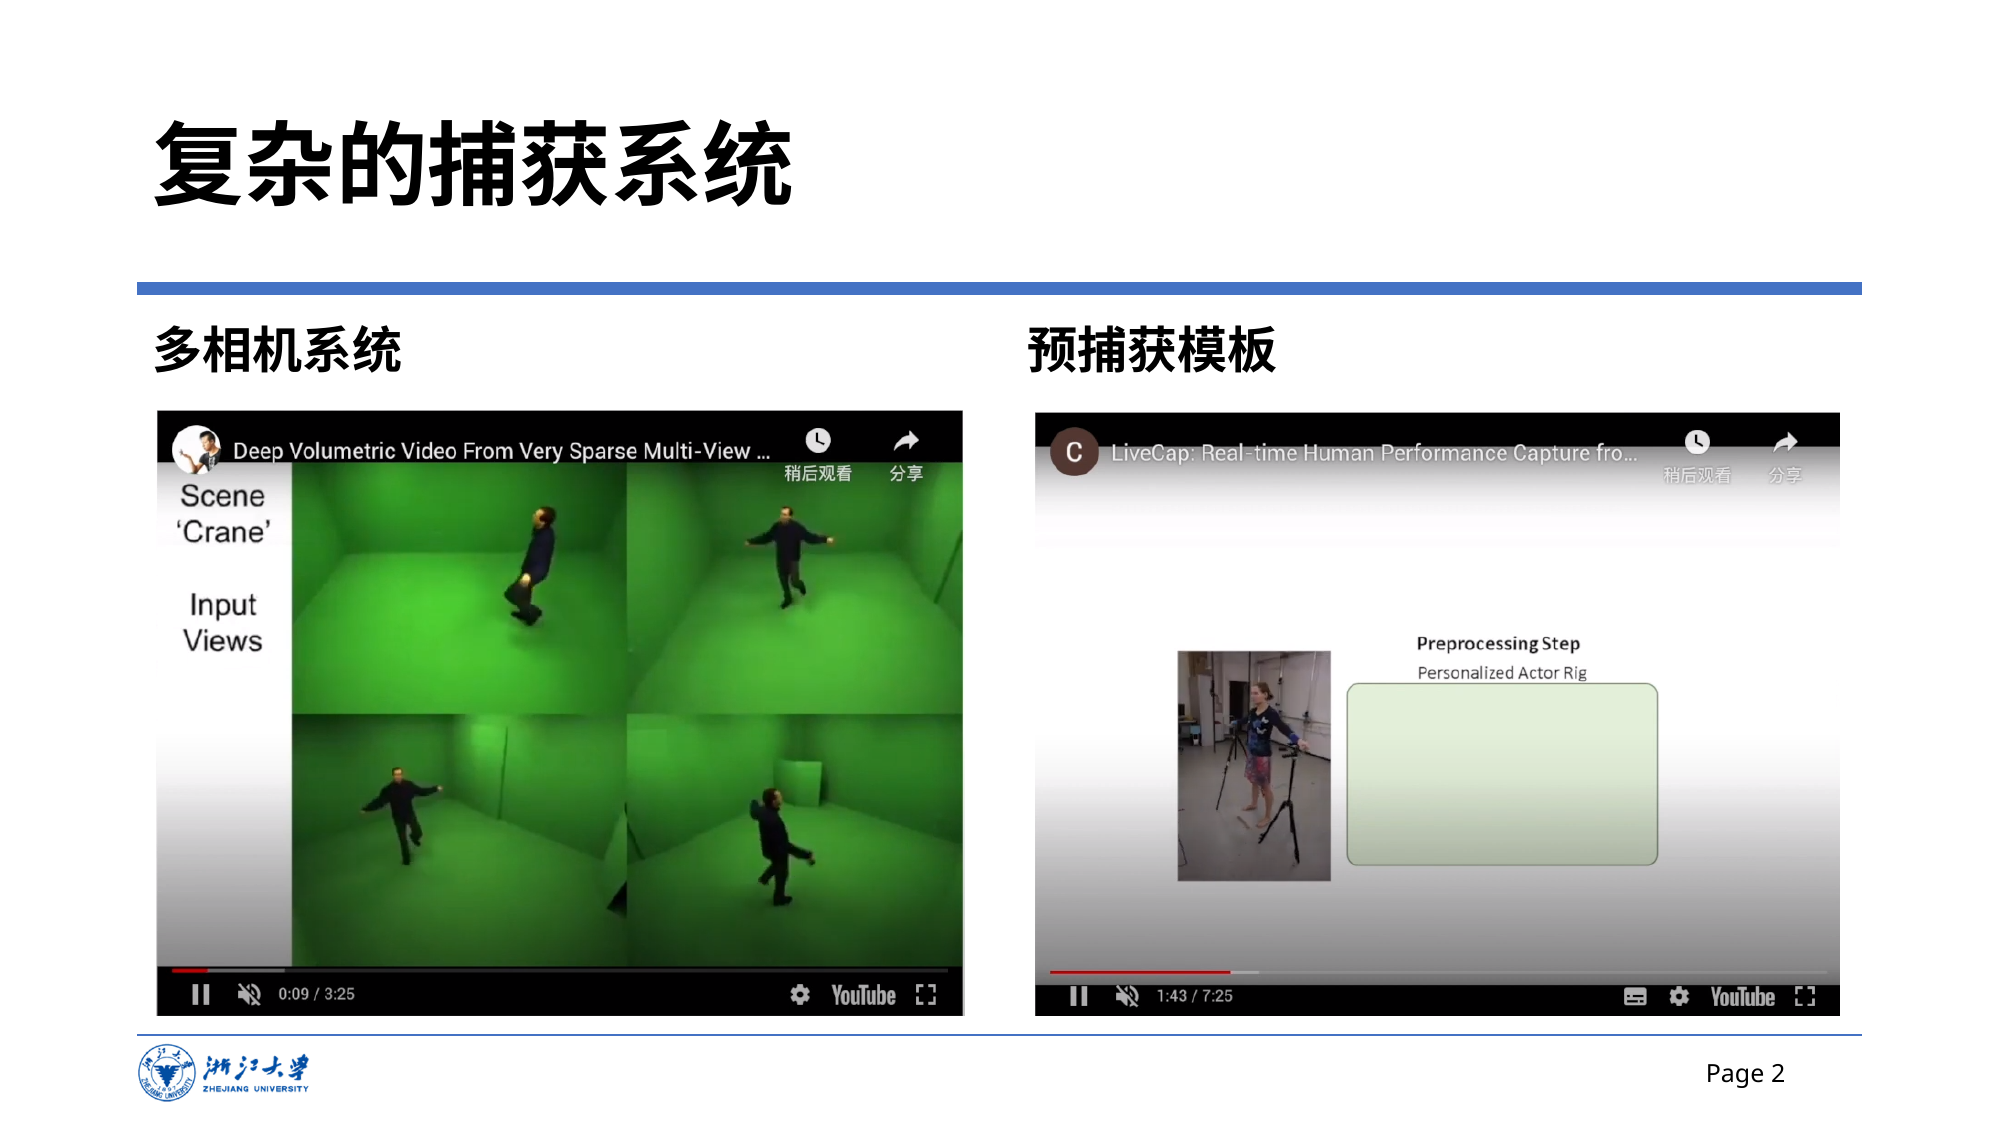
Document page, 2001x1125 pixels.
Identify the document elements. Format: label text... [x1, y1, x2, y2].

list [156, 410, 965, 1016]
list 多相机系统 [137, 301, 984, 387]
picture [137, 1029, 310, 1116]
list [1035, 410, 1840, 1016]
list 预捕获模板 [1012, 301, 1863, 387]
title 复杂的捕获系统 [137, 59, 1863, 278]
